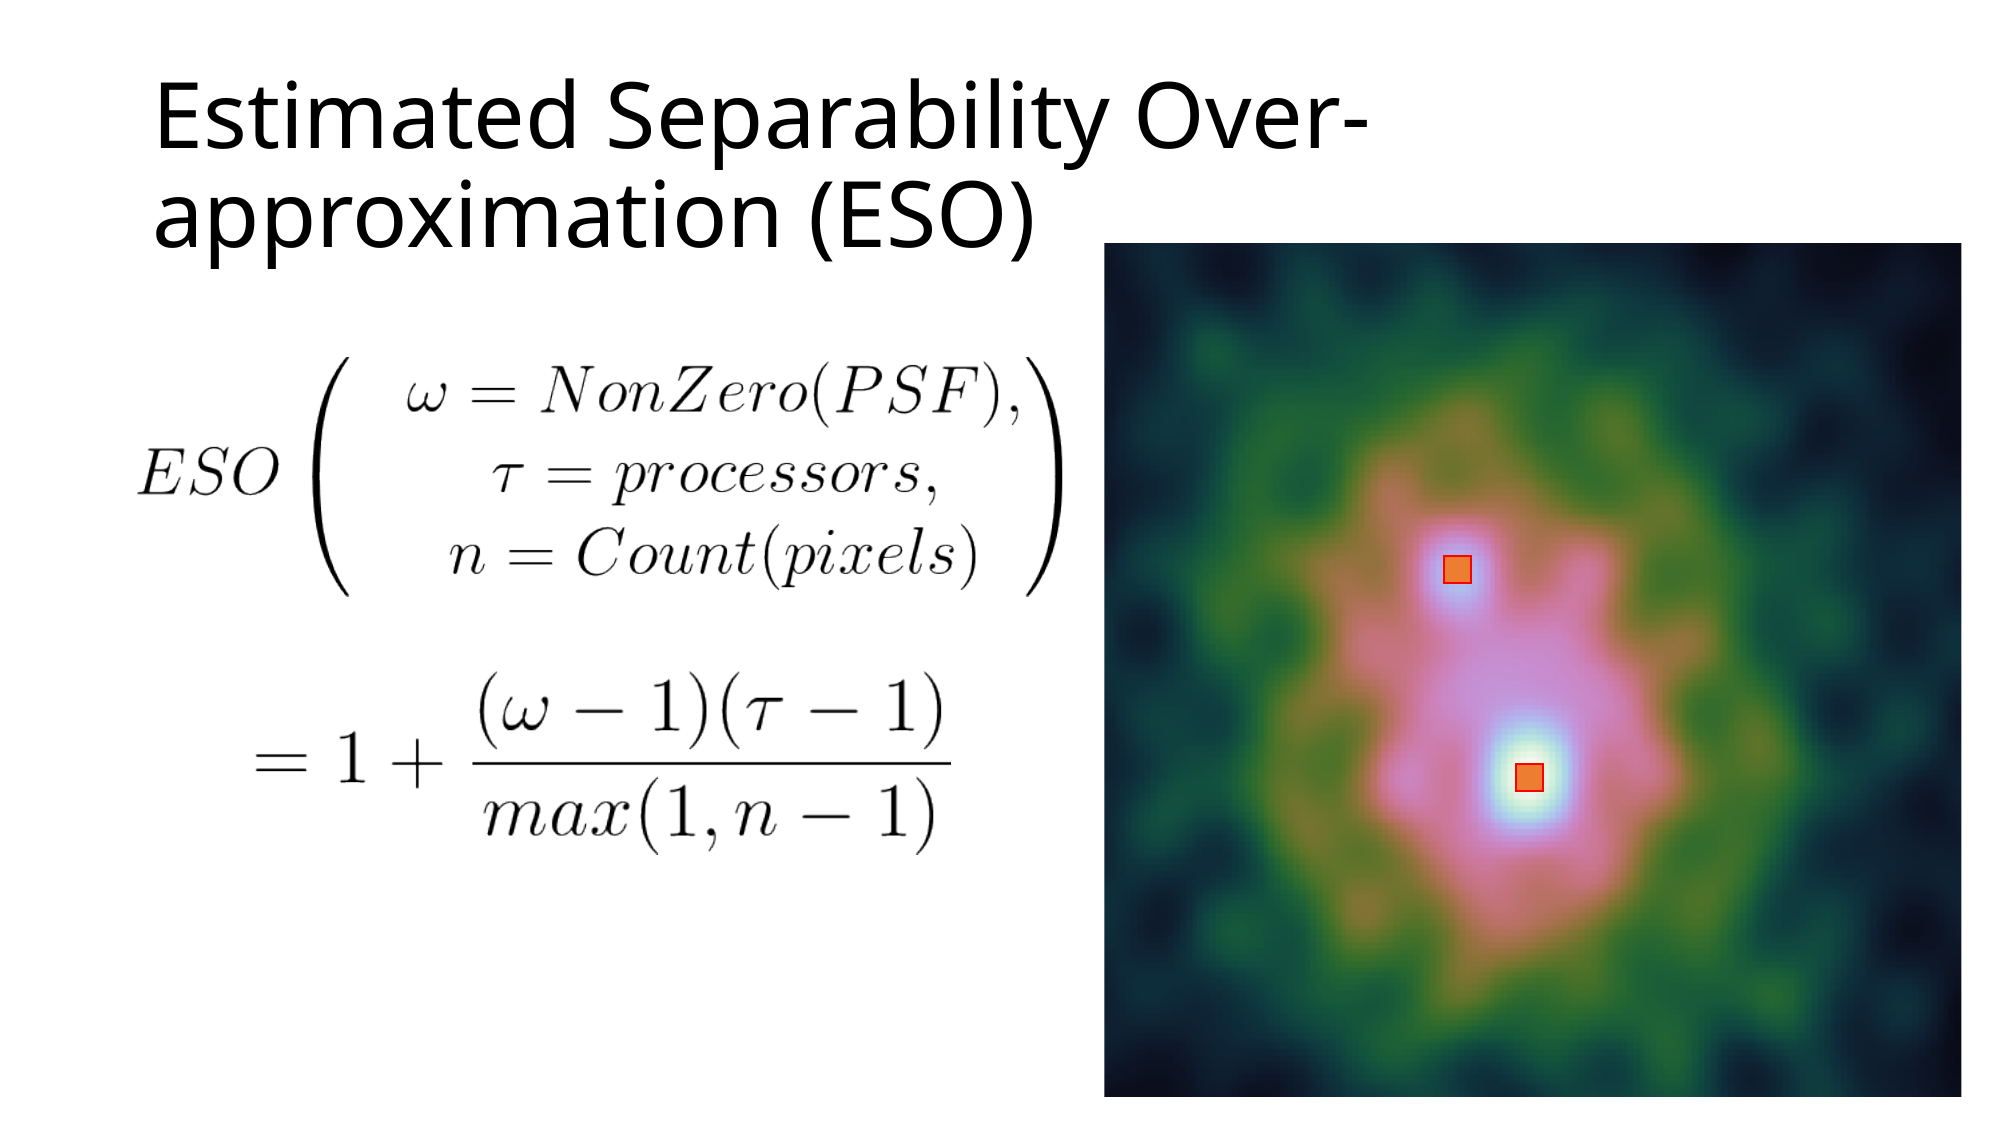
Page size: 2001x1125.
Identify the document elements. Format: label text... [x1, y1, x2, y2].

title Estimated Separability Over-approximation (ESO) [137, 59, 1863, 278]
picture [1104, 243, 1962, 1097]
picture [254, 671, 951, 855]
picture [137, 357, 1064, 597]
